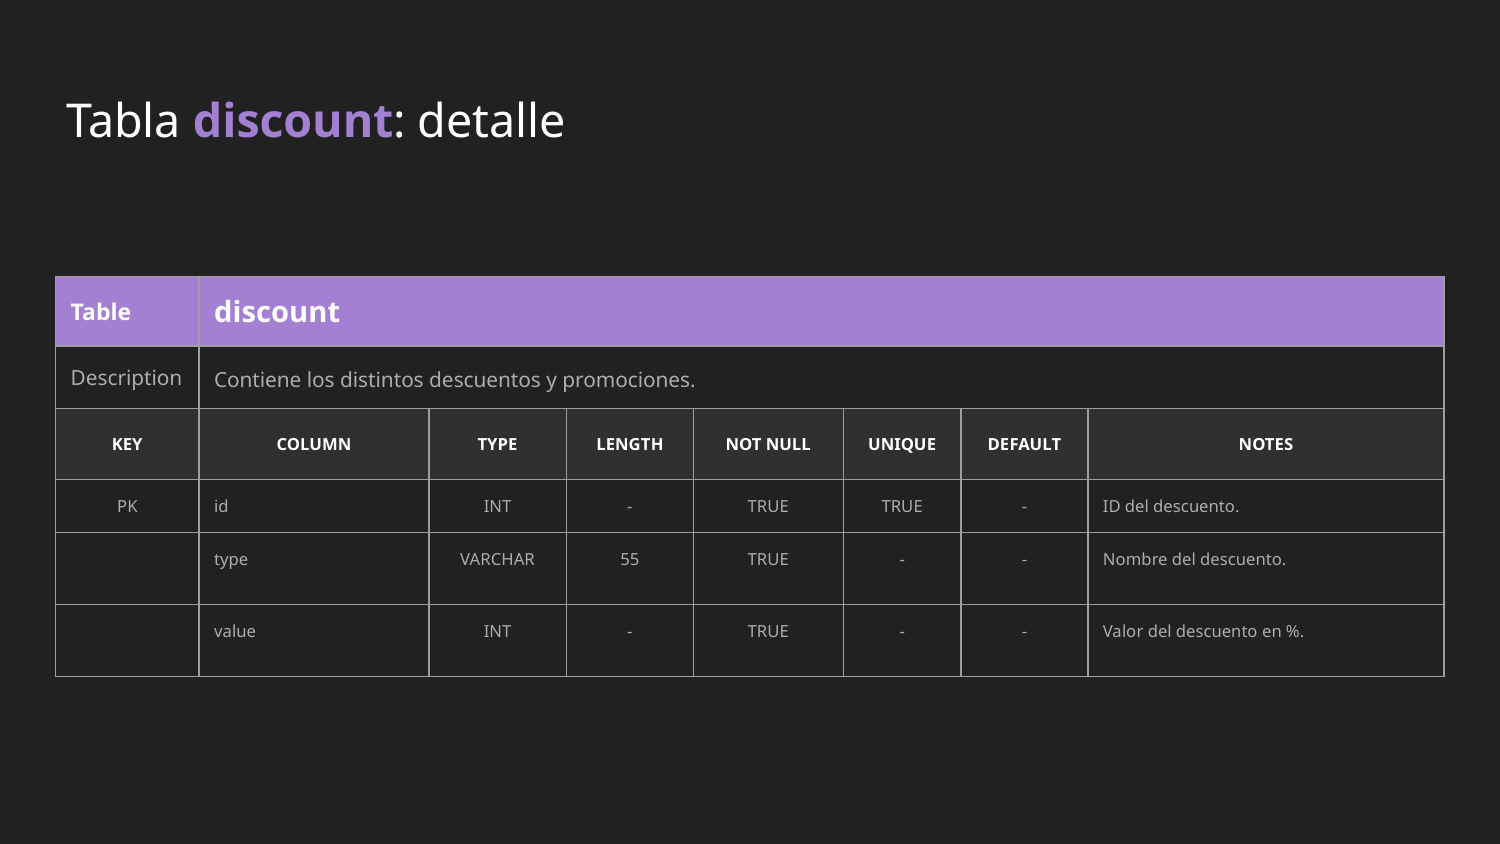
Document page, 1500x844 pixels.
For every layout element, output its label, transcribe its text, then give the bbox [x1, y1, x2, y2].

table_cell TRUE [694, 533, 843, 604]
table_cell Contiene los distintos descuentos y promociones. [200, 347, 1443, 408]
table_cell value [200, 605, 428, 676]
table_cell KEY [56, 409, 198, 479]
table_cell NOTES [1089, 409, 1443, 479]
table_cell Description [56, 347, 198, 408]
table_header Table [56, 277, 198, 345]
table_cell TYPE [430, 409, 566, 479]
table_cell INT [430, 480, 566, 532]
table_cell INT [430, 605, 566, 676]
table_cell 55 [567, 533, 693, 604]
table_cell - [962, 605, 1087, 676]
table_cell DEFAULT [962, 409, 1087, 479]
table_cell - [962, 533, 1087, 604]
table_cell type [200, 533, 428, 604]
table_cell TRUE [694, 605, 843, 676]
table_cell PK [56, 480, 198, 532]
table_cell - [567, 605, 693, 676]
table_cell COLUMN [200, 409, 428, 479]
table_cell - [962, 480, 1087, 532]
table_cell [56, 533, 198, 604]
table_cell LENGTH [567, 409, 693, 479]
table_cell ID del descuento. [1089, 480, 1443, 532]
table_cell - [844, 533, 960, 604]
table_cell TRUE [844, 480, 960, 532]
title Tabla discount: detalle [51, 72, 1449, 167]
table_cell - [567, 480, 693, 532]
table_cell - [844, 605, 960, 676]
table_cell Nombre del descuento. [1089, 533, 1443, 604]
table_cell Valor del descuento en %. [1089, 605, 1443, 676]
table_cell UNIQUE [844, 409, 960, 479]
table_header discount [200, 277, 1443, 345]
table_cell [56, 605, 198, 676]
table_cell NOT NULL [694, 409, 843, 479]
table_cell VARCHAR [430, 533, 566, 604]
table_cell TRUE [694, 480, 843, 532]
table_cell id [200, 480, 428, 532]
